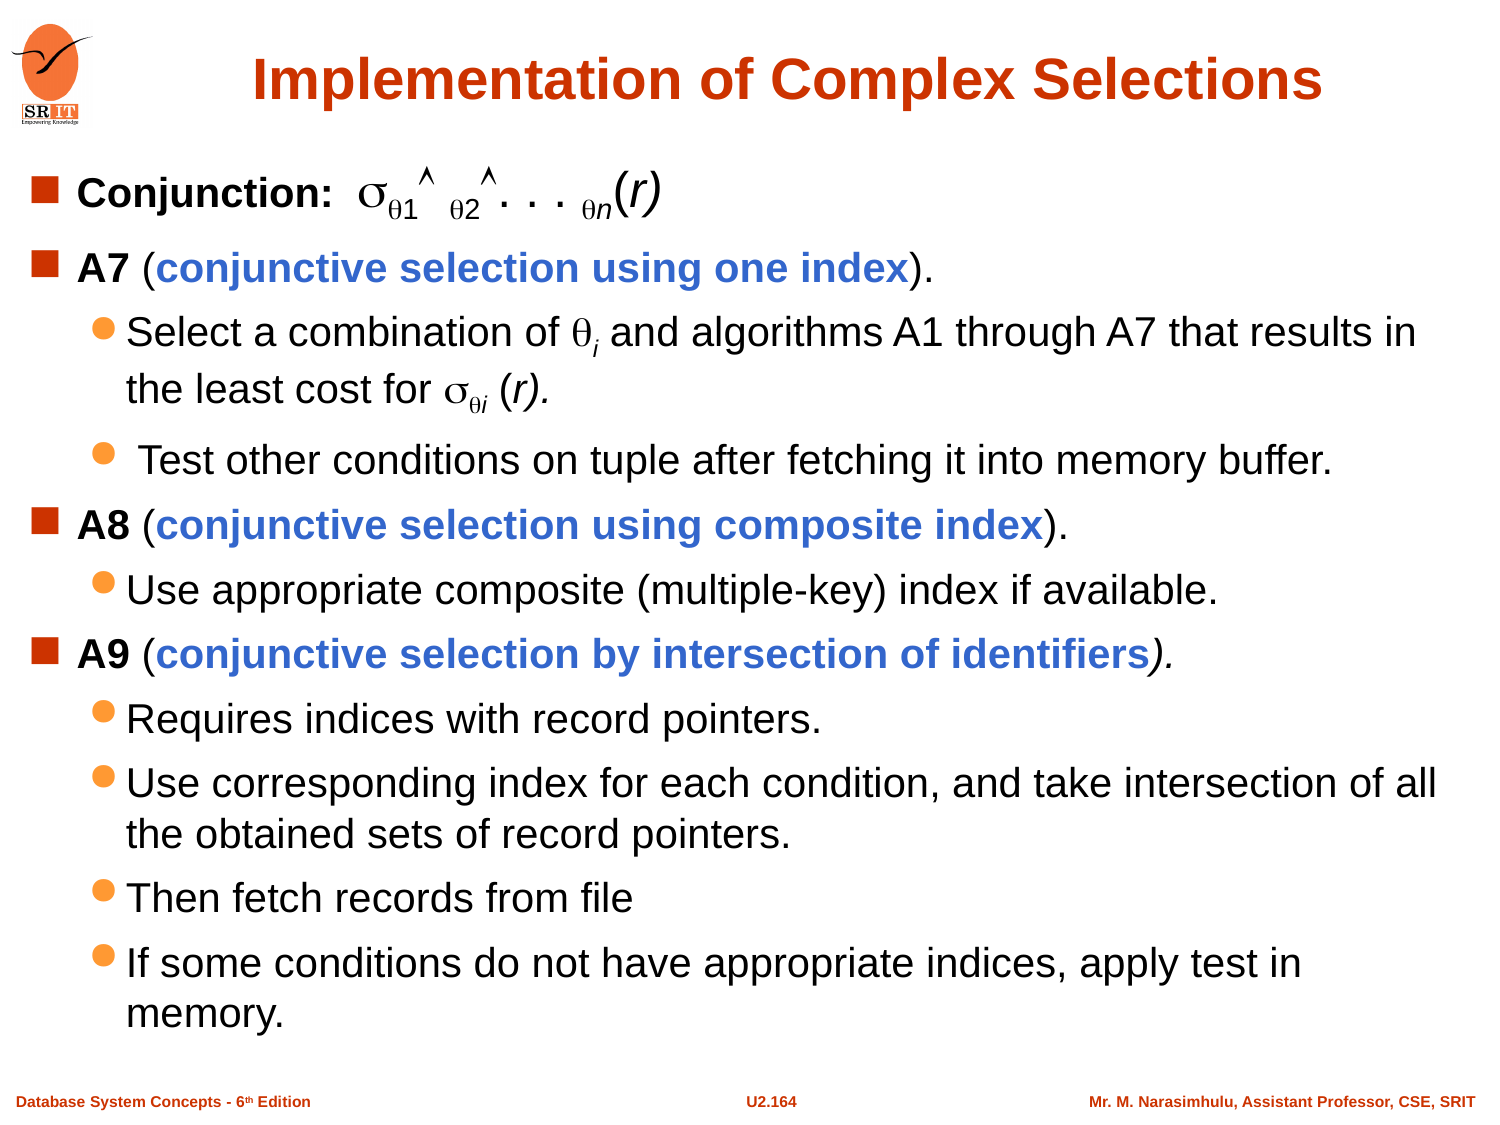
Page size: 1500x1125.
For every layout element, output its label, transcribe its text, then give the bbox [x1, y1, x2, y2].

picture [11, 19, 93, 128]
title Implementation of Complex Selections [125, 18, 1452, 120]
list Conjunction: 1 2. . . n(r) A7 (conjunctive selection using one index). Select a combination of i and algorithms A1 through A7 that results in the least cost for i (r). Test other conditions on tuple after fetching it into memory buffer. A8 (conjunctive selection using composite index). Use appropriate composite (multiple-key) index if available. A9 (conjunctive selection by intersection of identifiers). Requires indices with record pointers. Use corresponding index for each condition, and take intersection of all the obtained sets of record pointers. Then fetch records from file If some conditions do not have appropriate indices, apply test in memory. [19, 149, 1481, 1058]
